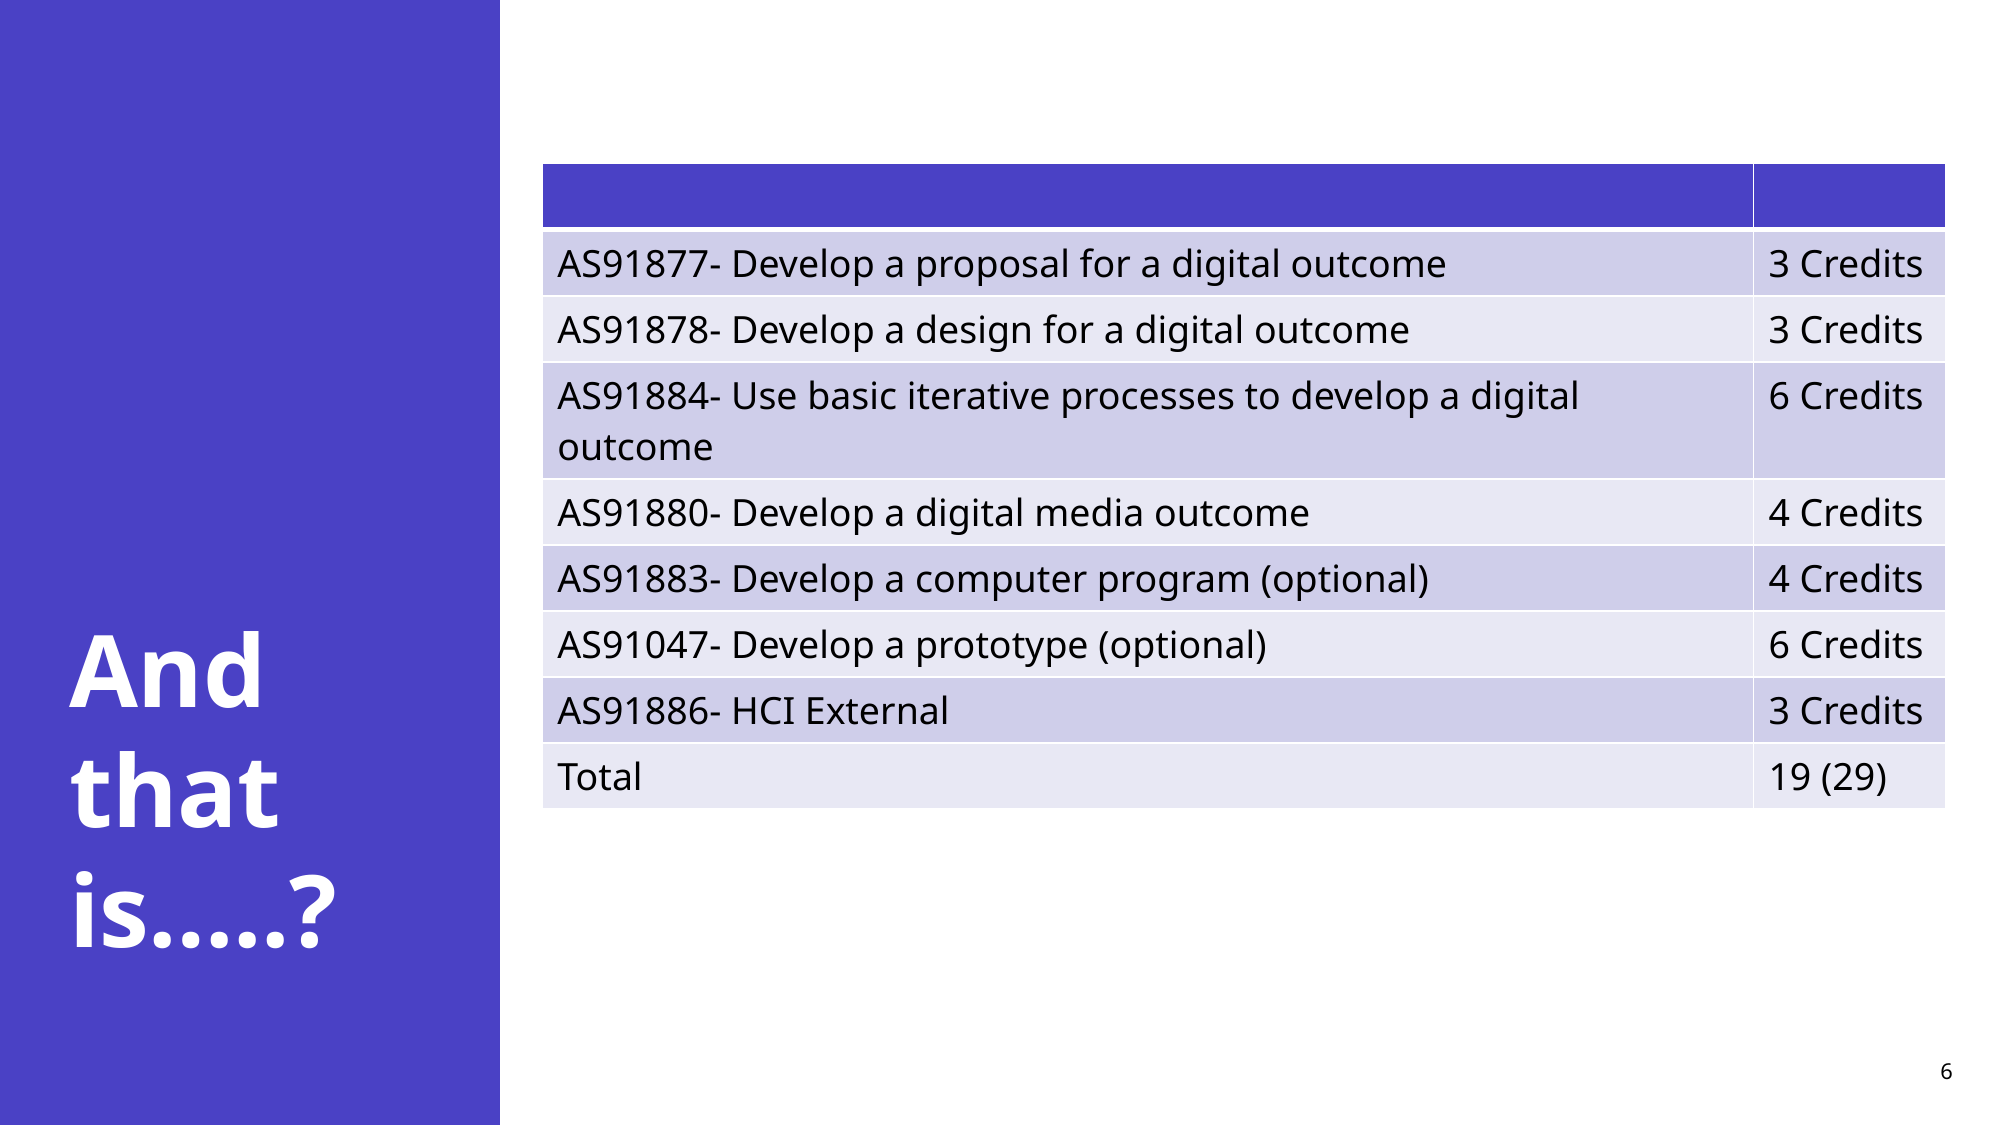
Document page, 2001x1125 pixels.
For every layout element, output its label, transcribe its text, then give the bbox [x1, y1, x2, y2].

table_cell 19 (29) [1754, 744, 1945, 808]
table_cell 4 Credits [1754, 546, 1945, 610]
title And that is…..? [54, 163, 446, 975]
table_cell 3 Credits [1754, 297, 1945, 361]
table_cell Total [543, 744, 1753, 808]
table_cell AS91883- Develop a computer program (optional) [543, 546, 1753, 610]
slide_number 6 [1864, 1042, 1968, 1103]
table_cell AS91877- Develop a proposal for a digital outcome [543, 232, 1753, 295]
table_cell 3 Credits [1754, 232, 1945, 295]
table_cell 3 Credits [1754, 678, 1945, 742]
table_cell 6 Credits [1754, 363, 1945, 478]
table_header [1754, 164, 1945, 227]
table_cell 6 Credits [1754, 612, 1945, 676]
table_cell AS91878- Develop a design for a digital outcome [543, 297, 1753, 361]
table_header [543, 164, 1753, 227]
table_cell 4 Credits [1754, 480, 1945, 544]
table_cell AS91047- Develop a prototype (optional) [543, 612, 1753, 676]
table_cell AS91884- Use basic iterative processes to develop a digital outcome [543, 363, 1753, 478]
table_cell AS91886- HCI External [543, 678, 1753, 742]
table_cell AS91880- Develop a digital media outcome [543, 480, 1753, 544]
